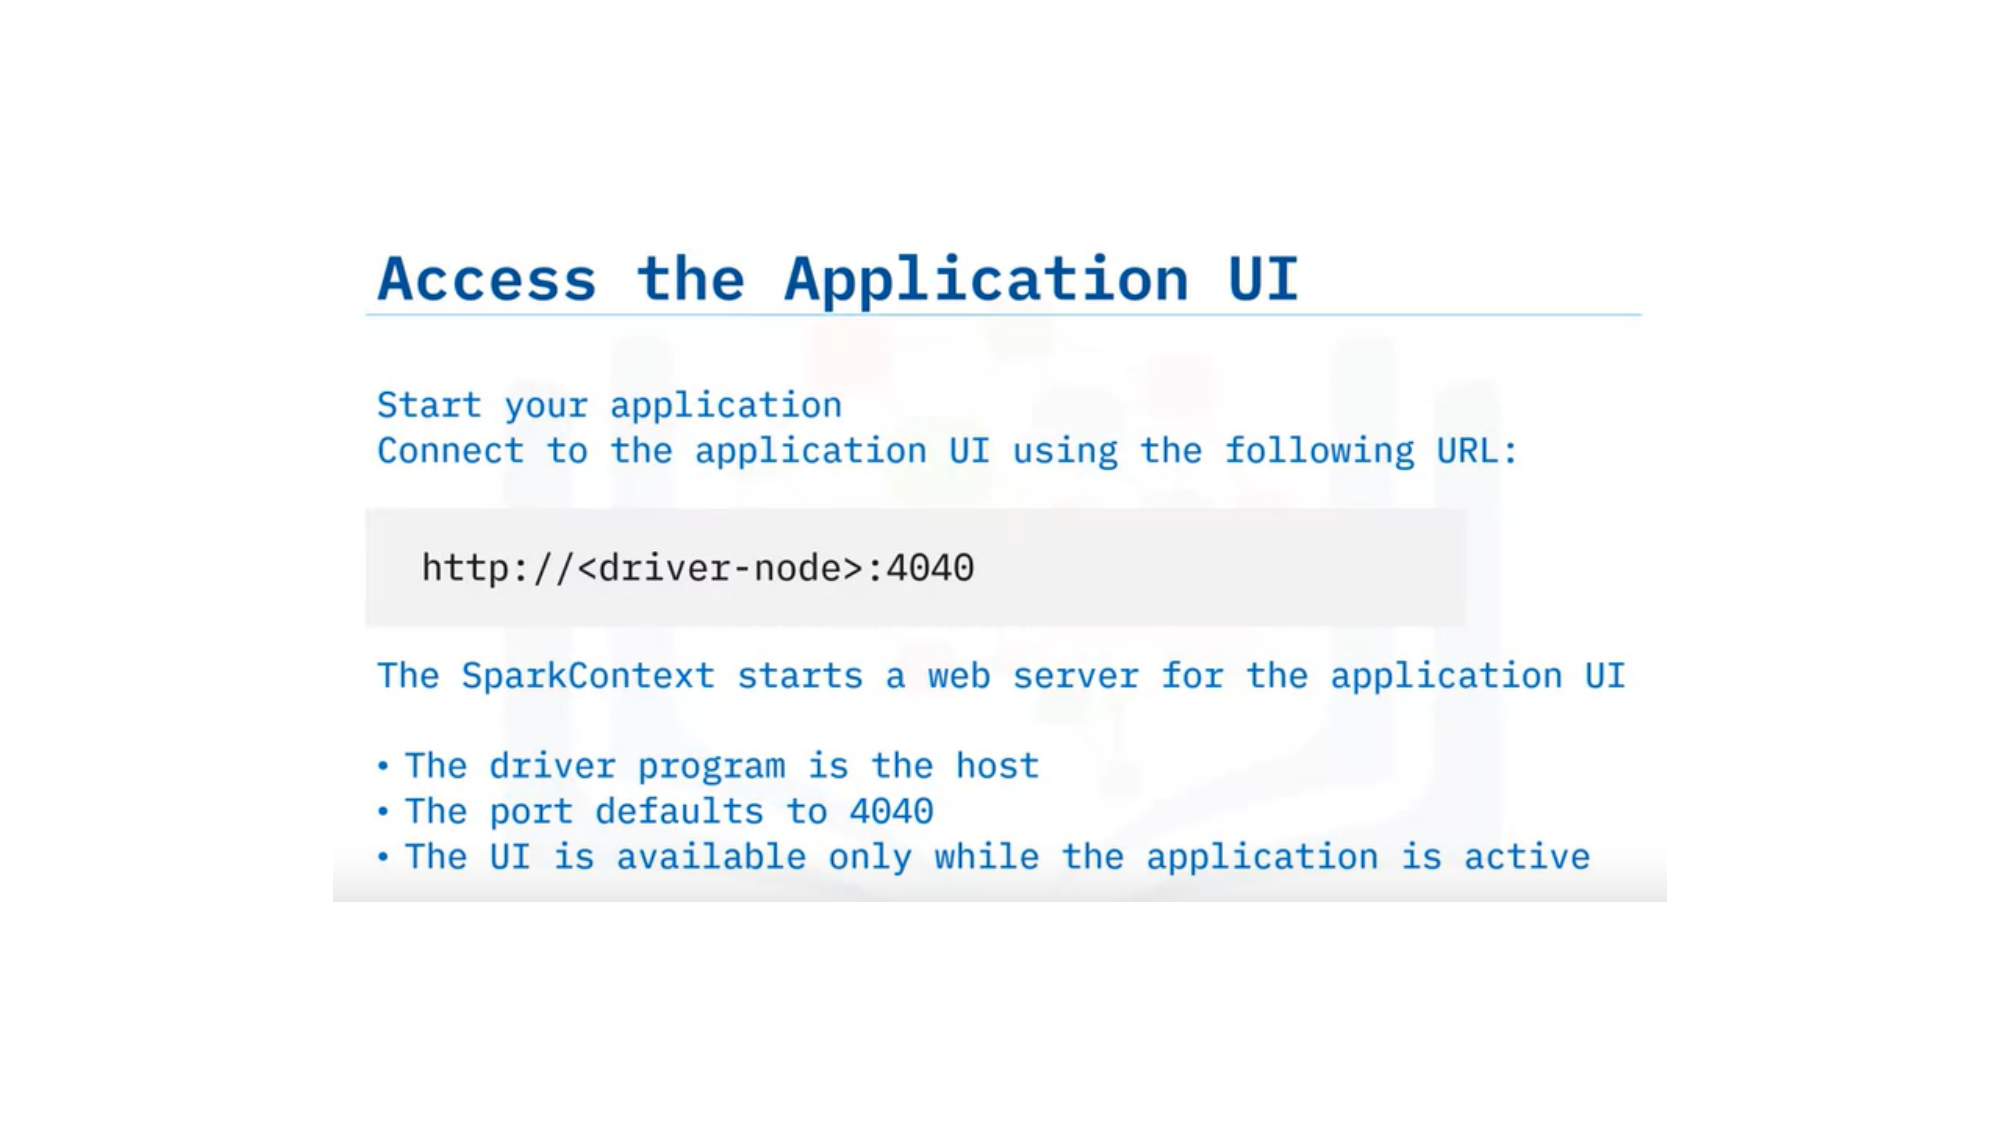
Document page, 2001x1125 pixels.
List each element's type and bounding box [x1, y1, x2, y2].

picture [333, 223, 1667, 902]
